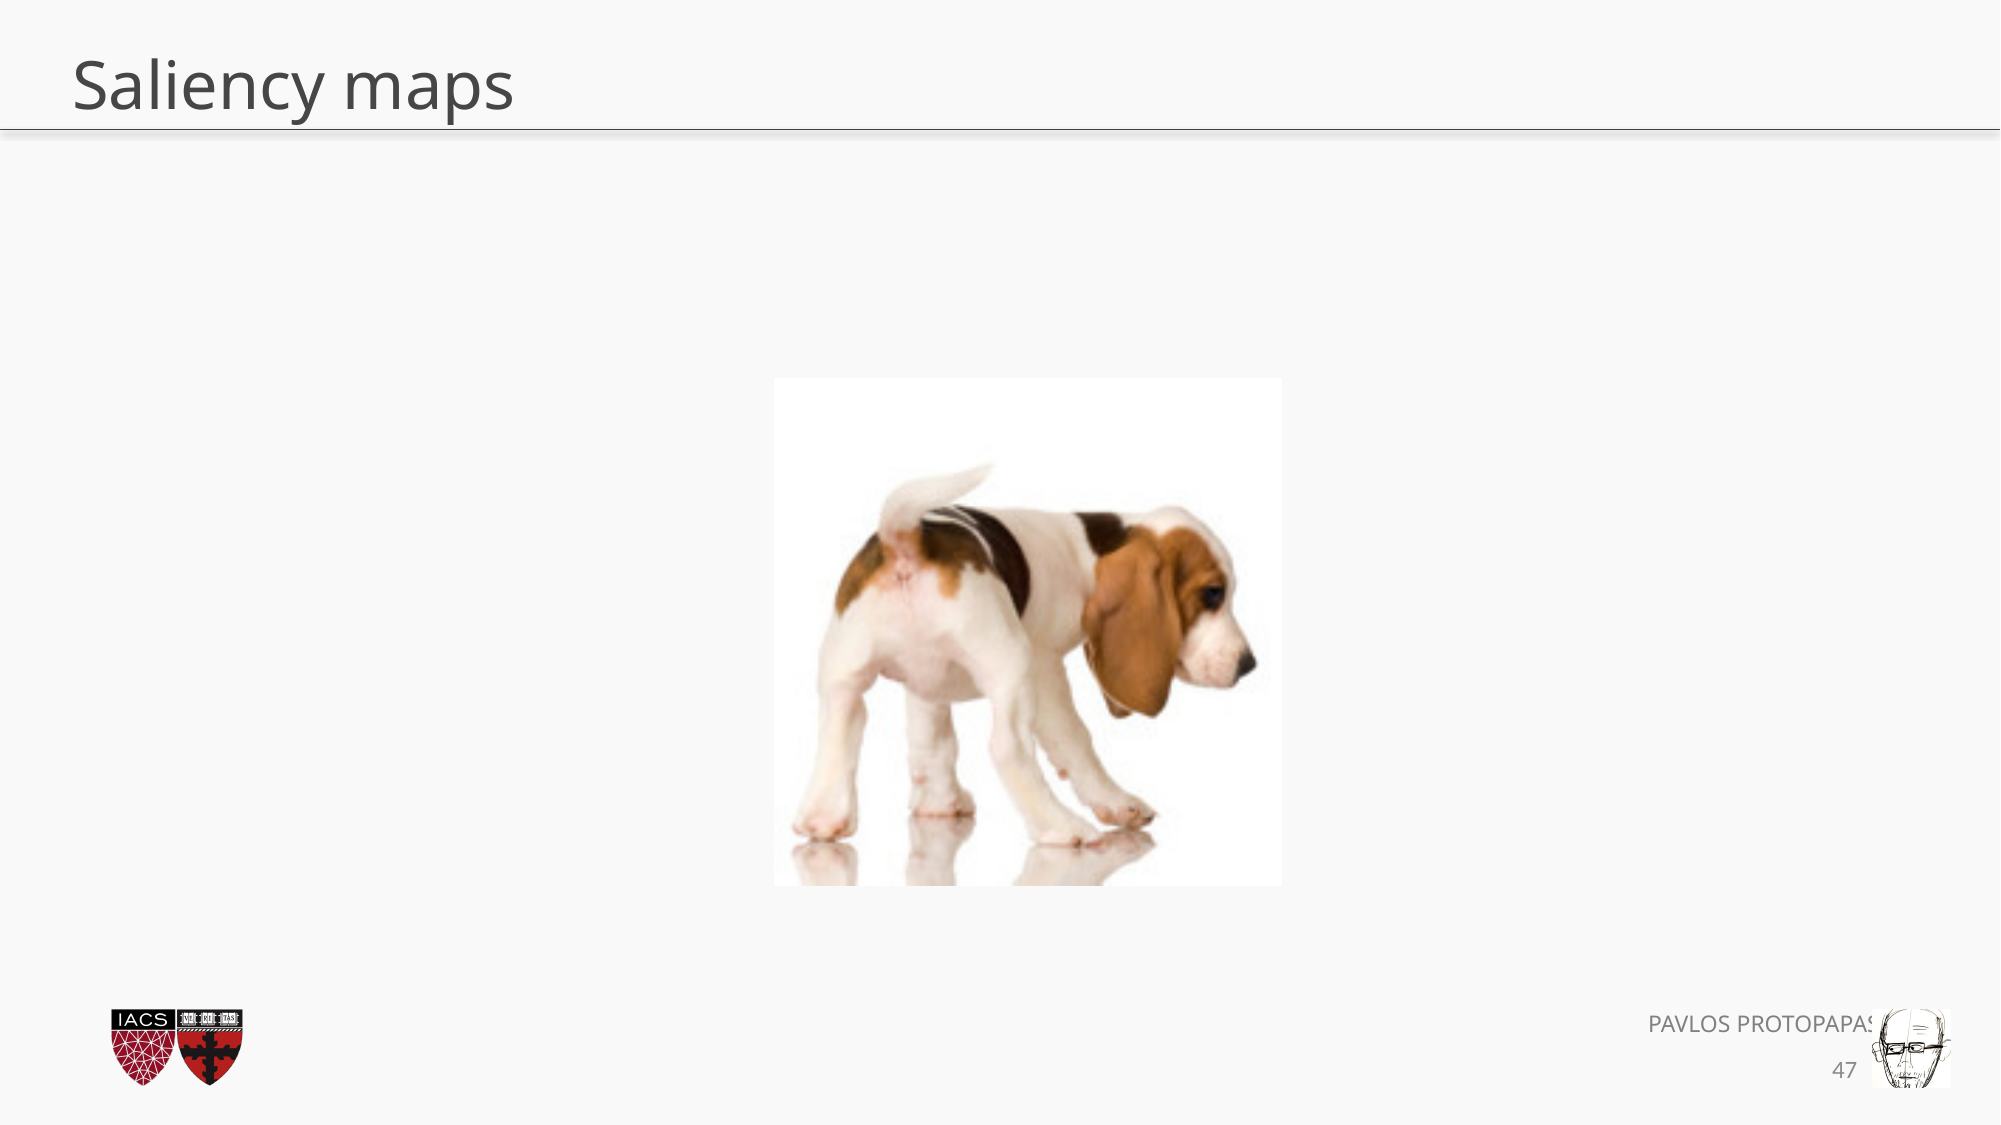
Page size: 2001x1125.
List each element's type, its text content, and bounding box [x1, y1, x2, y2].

picture [109, 1009, 243, 1086]
picture [1872, 1009, 1951, 1088]
slide_number 47 [1405, 1038, 1873, 1099]
picture [773, 377, 1282, 886]
title Saliency maps [57, 35, 1943, 162]
